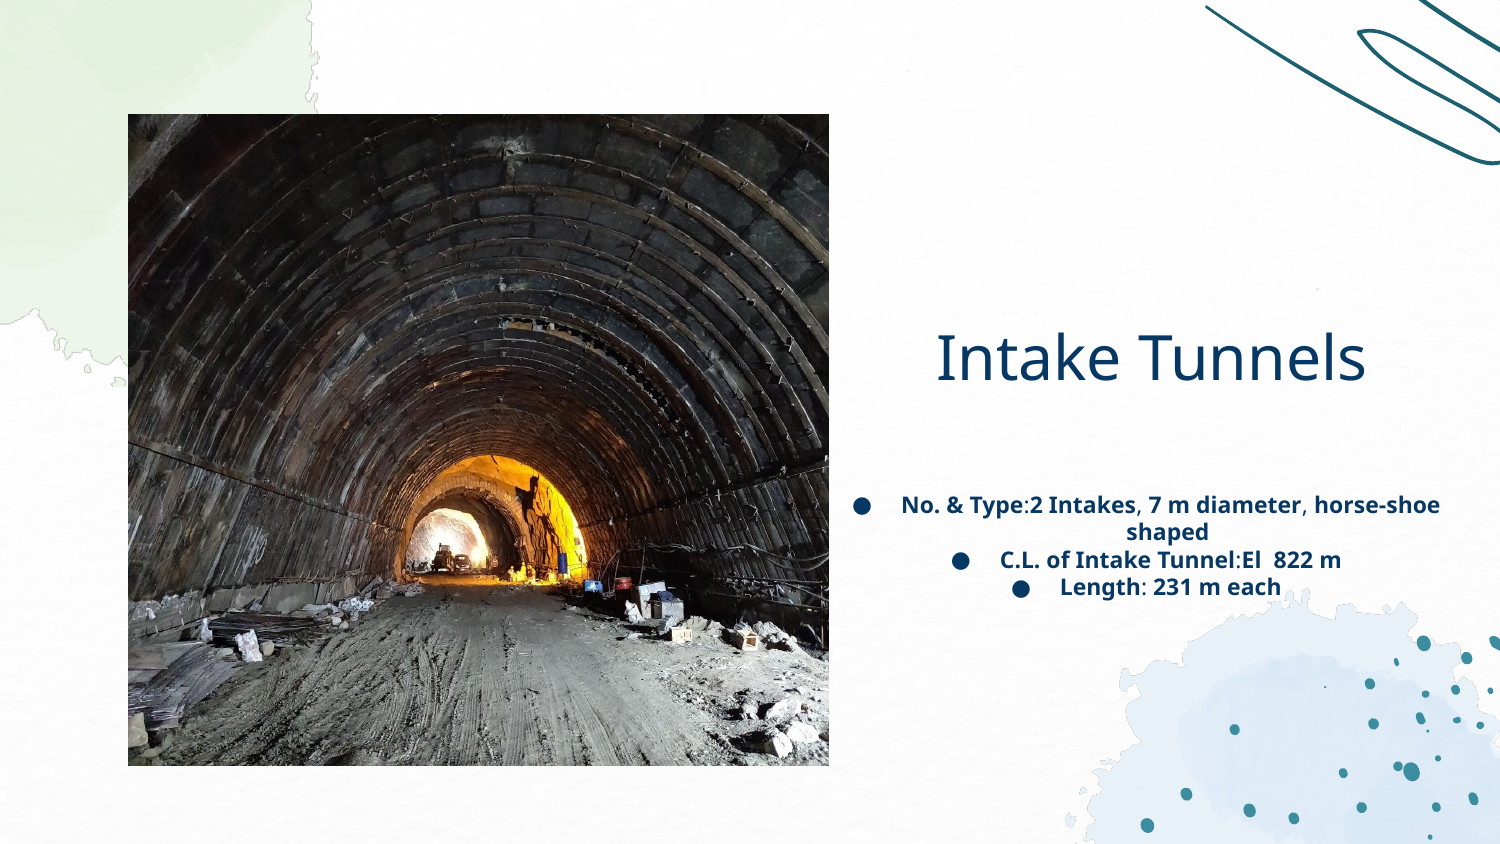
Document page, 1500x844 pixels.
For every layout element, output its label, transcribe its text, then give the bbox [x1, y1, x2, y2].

title Intake Tunnels [832, 278, 1384, 432]
picture [1363, 33, 1500, 128]
picture [1428, 0, 1500, 46]
subtitle No. & Type:2 Intakes, 7 m diameter, horse-shoe shaped C.L. of Intake Tunnel:El 822 m Length: 231 m each [832, 427, 1473, 663]
picture [0, 0, 1500, 844]
